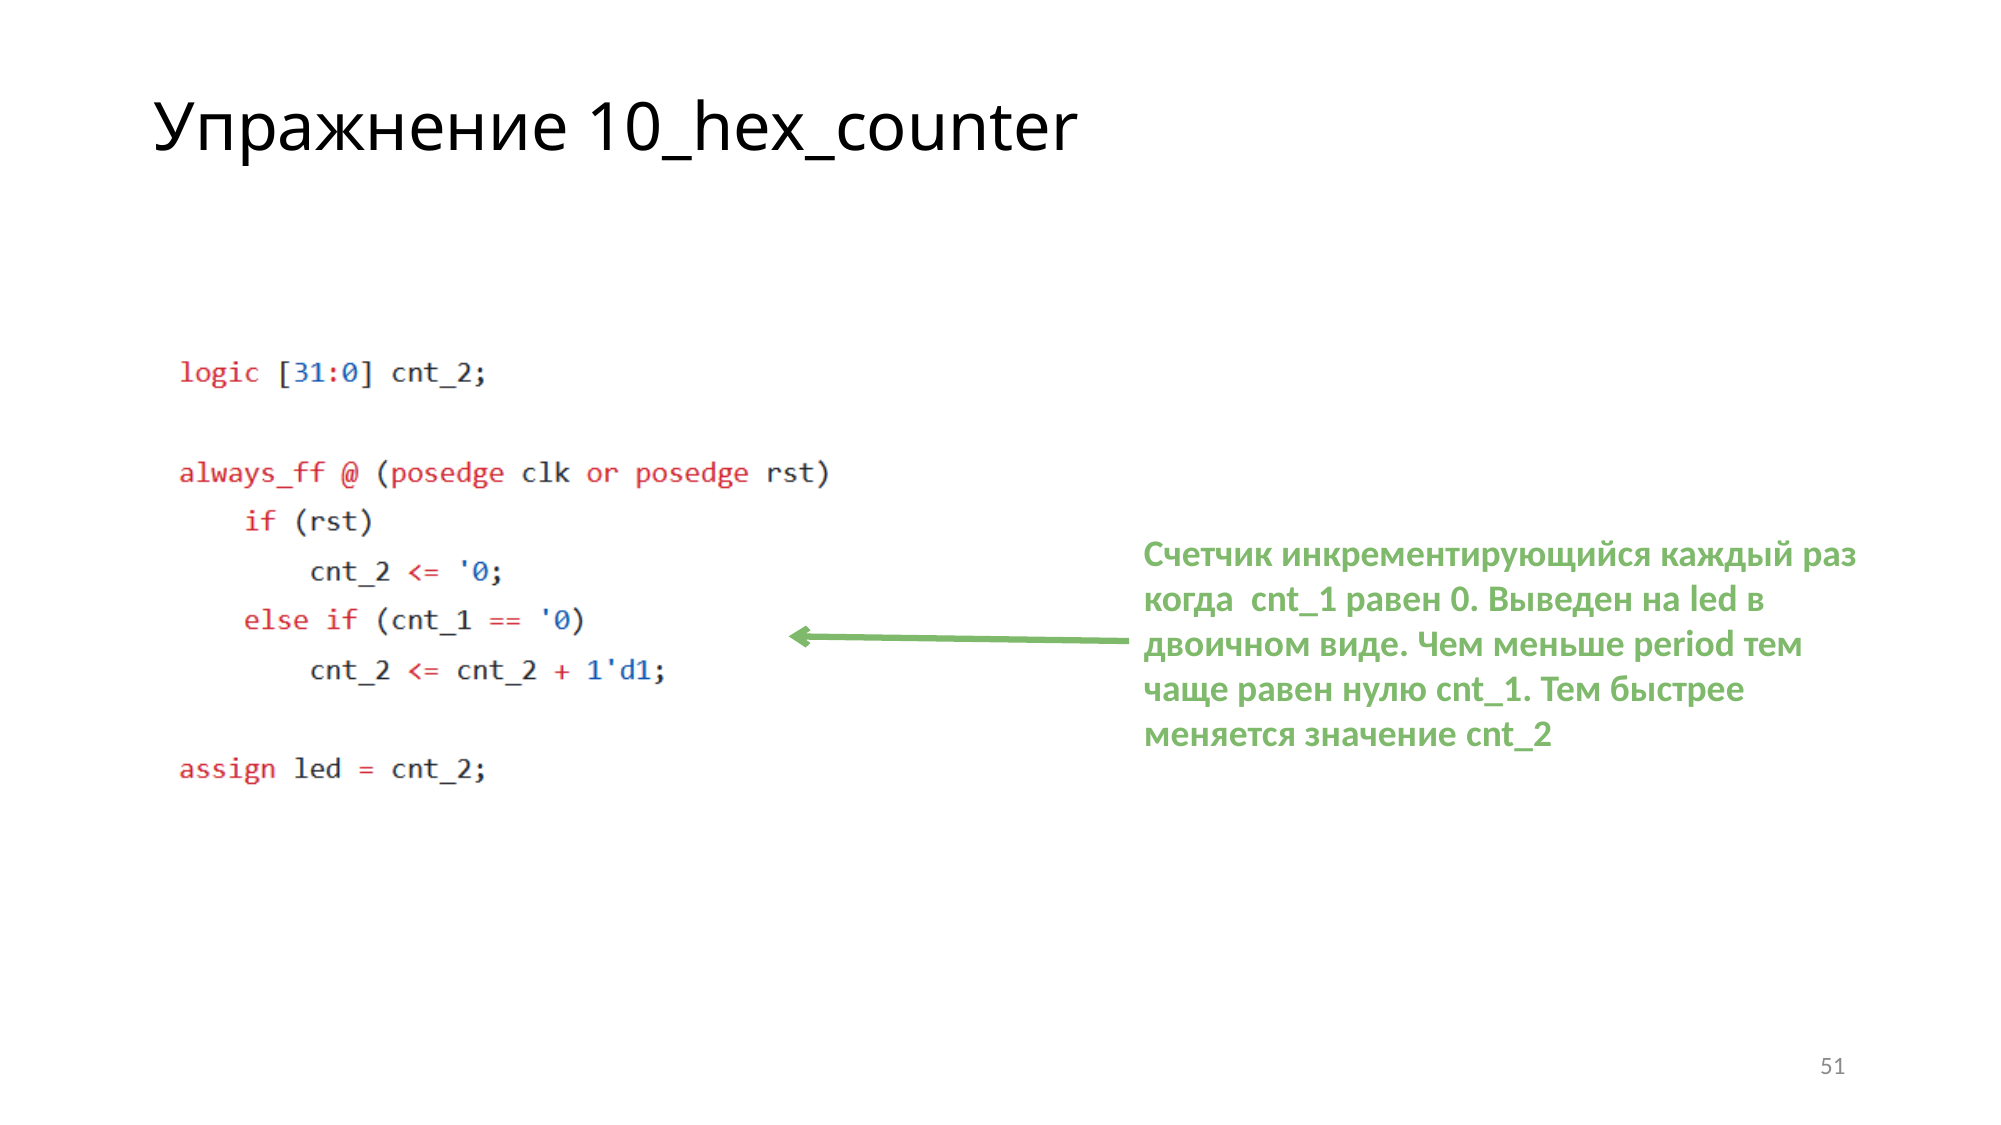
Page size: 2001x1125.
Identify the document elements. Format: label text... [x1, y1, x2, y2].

slide_number 51 [1410, 1035, 1861, 1096]
title Упражнение 10_hex_counter [138, 20, 1904, 238]
text_box Счетчик инкрементирующийся каждый раз когда cnt_1 равен 0. Выведен на led в двоичном виде. Чем меньше period тем чаще равен нулю cnt_1. Тем быстрее меняется значение cnt_2 [1129, 521, 1902, 761]
picture [144, 335, 861, 833]
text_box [788, 636, 1130, 643]
